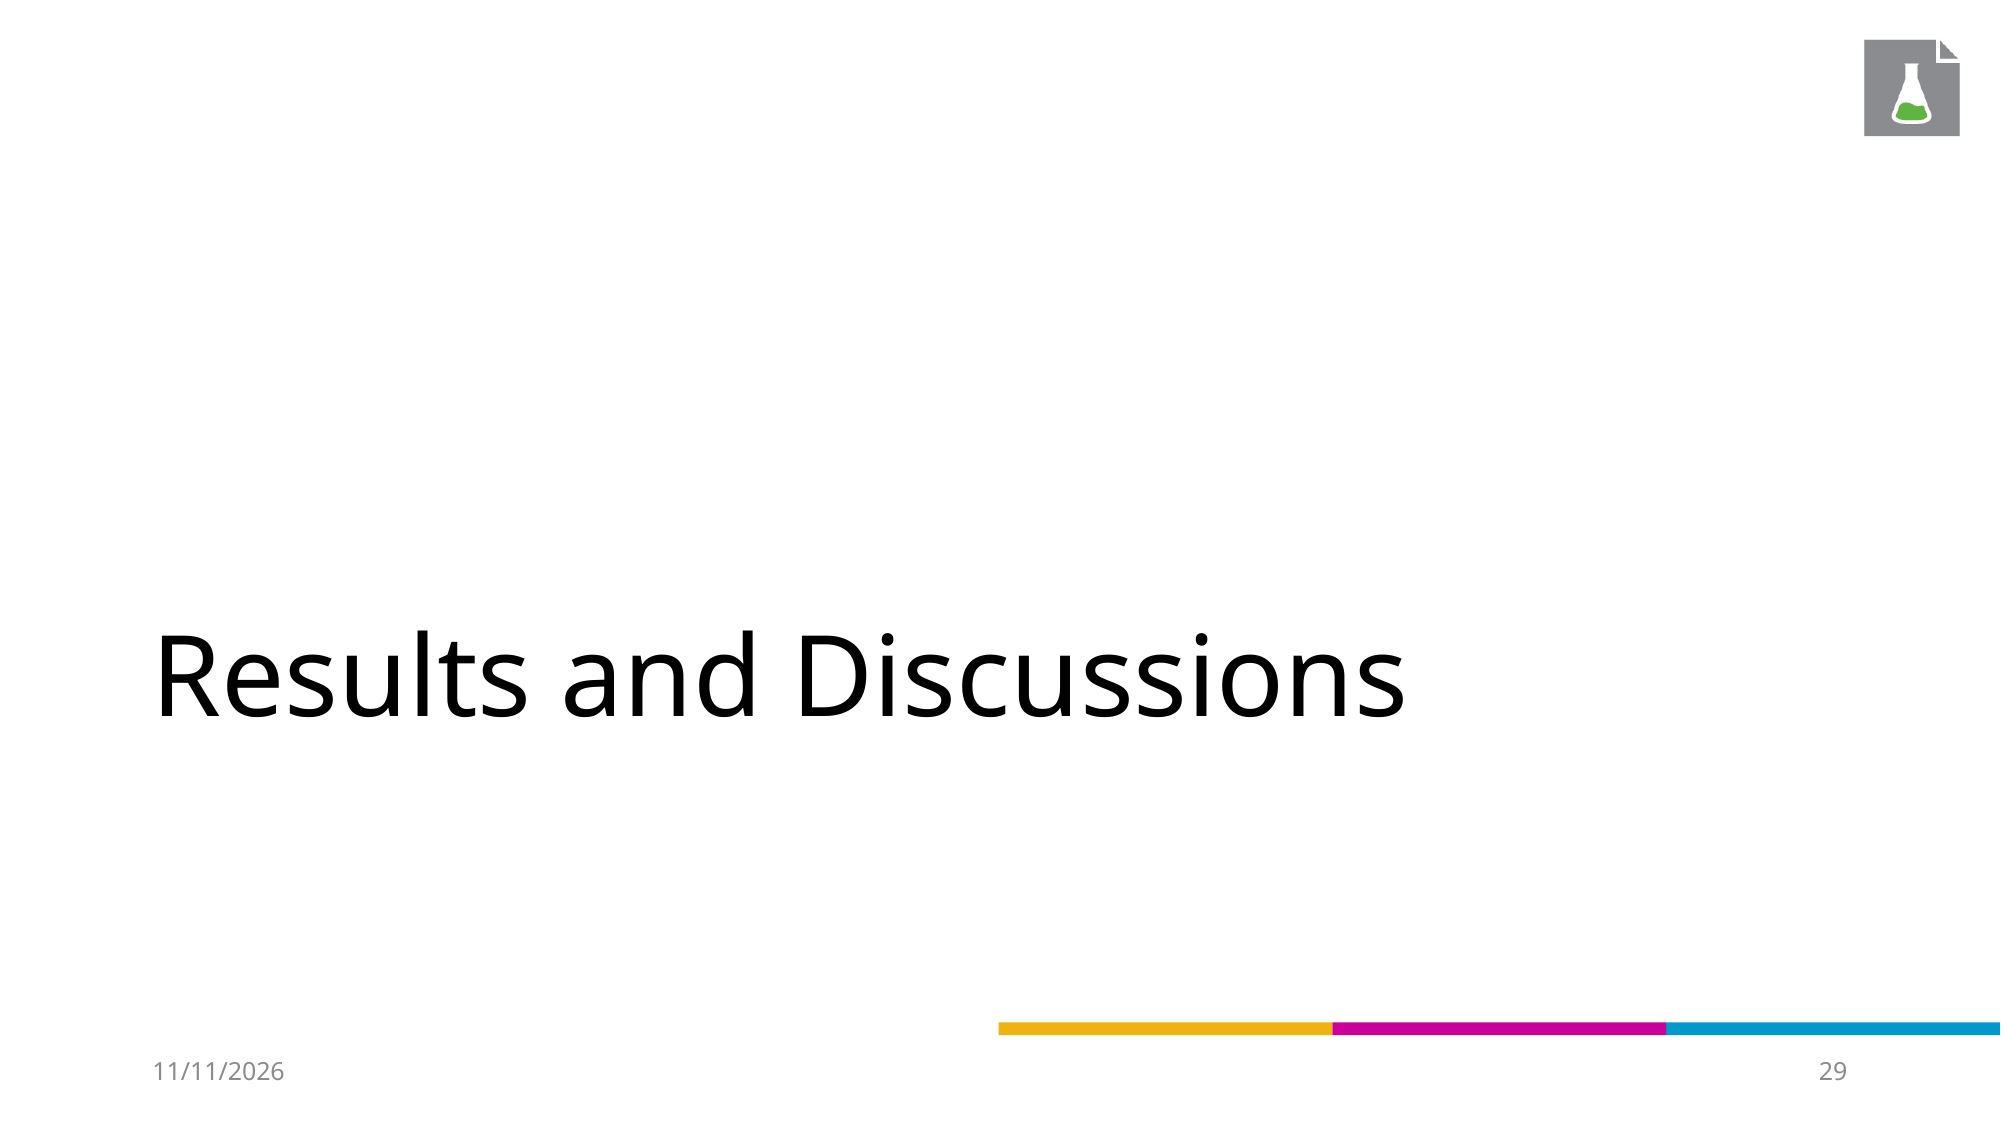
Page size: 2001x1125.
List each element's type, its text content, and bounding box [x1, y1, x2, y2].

slide_number 29 [1412, 1042, 1863, 1103]
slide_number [137, 1042, 588, 1103]
title Results and Discussions [136, 280, 1862, 749]
picture [1862, 37, 1961, 137]
